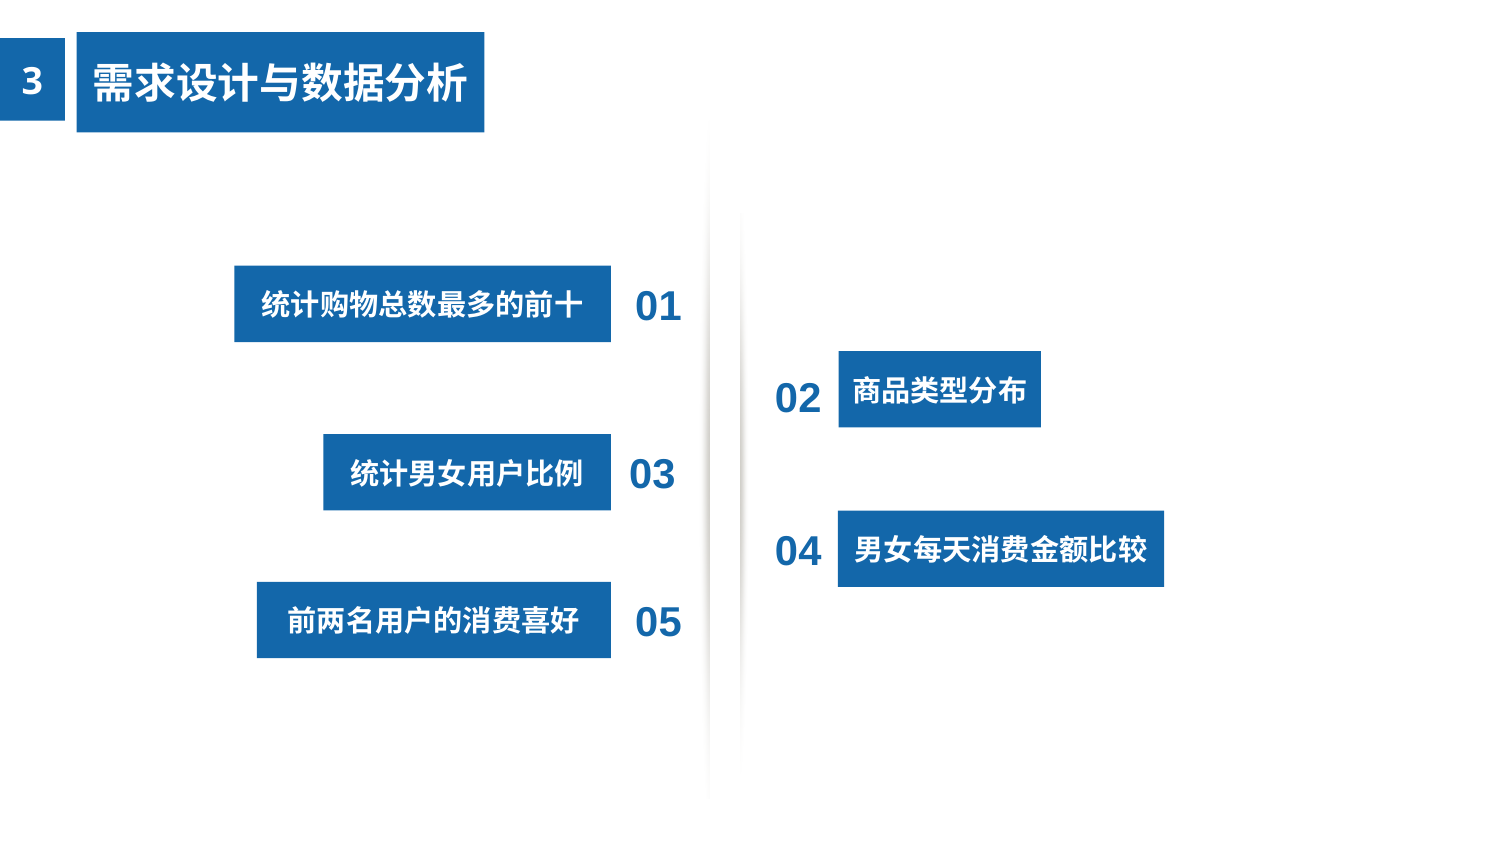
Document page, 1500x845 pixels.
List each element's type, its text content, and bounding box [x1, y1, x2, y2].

text_box 03 [616, 434, 689, 511]
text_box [699, 120, 749, 799]
text_box 统计购物总数最多的前十 [232, 264, 613, 344]
text_box 统计男女用户比例 [321, 432, 613, 513]
text_box 02 [761, 357, 835, 435]
text_box 男女每天消费金额比较 [836, 508, 1166, 589]
text_box 商品类型分布 [836, 349, 1043, 430]
text_box 3 [0, 36, 67, 123]
text_box 04 [761, 510, 835, 587]
text_box 前两名用户的消费喜好 [255, 580, 613, 660]
text_box 01 [622, 265, 694, 343]
text_box 05 [622, 581, 694, 659]
text_box 需求设计与数据分析 [74, 30, 486, 135]
